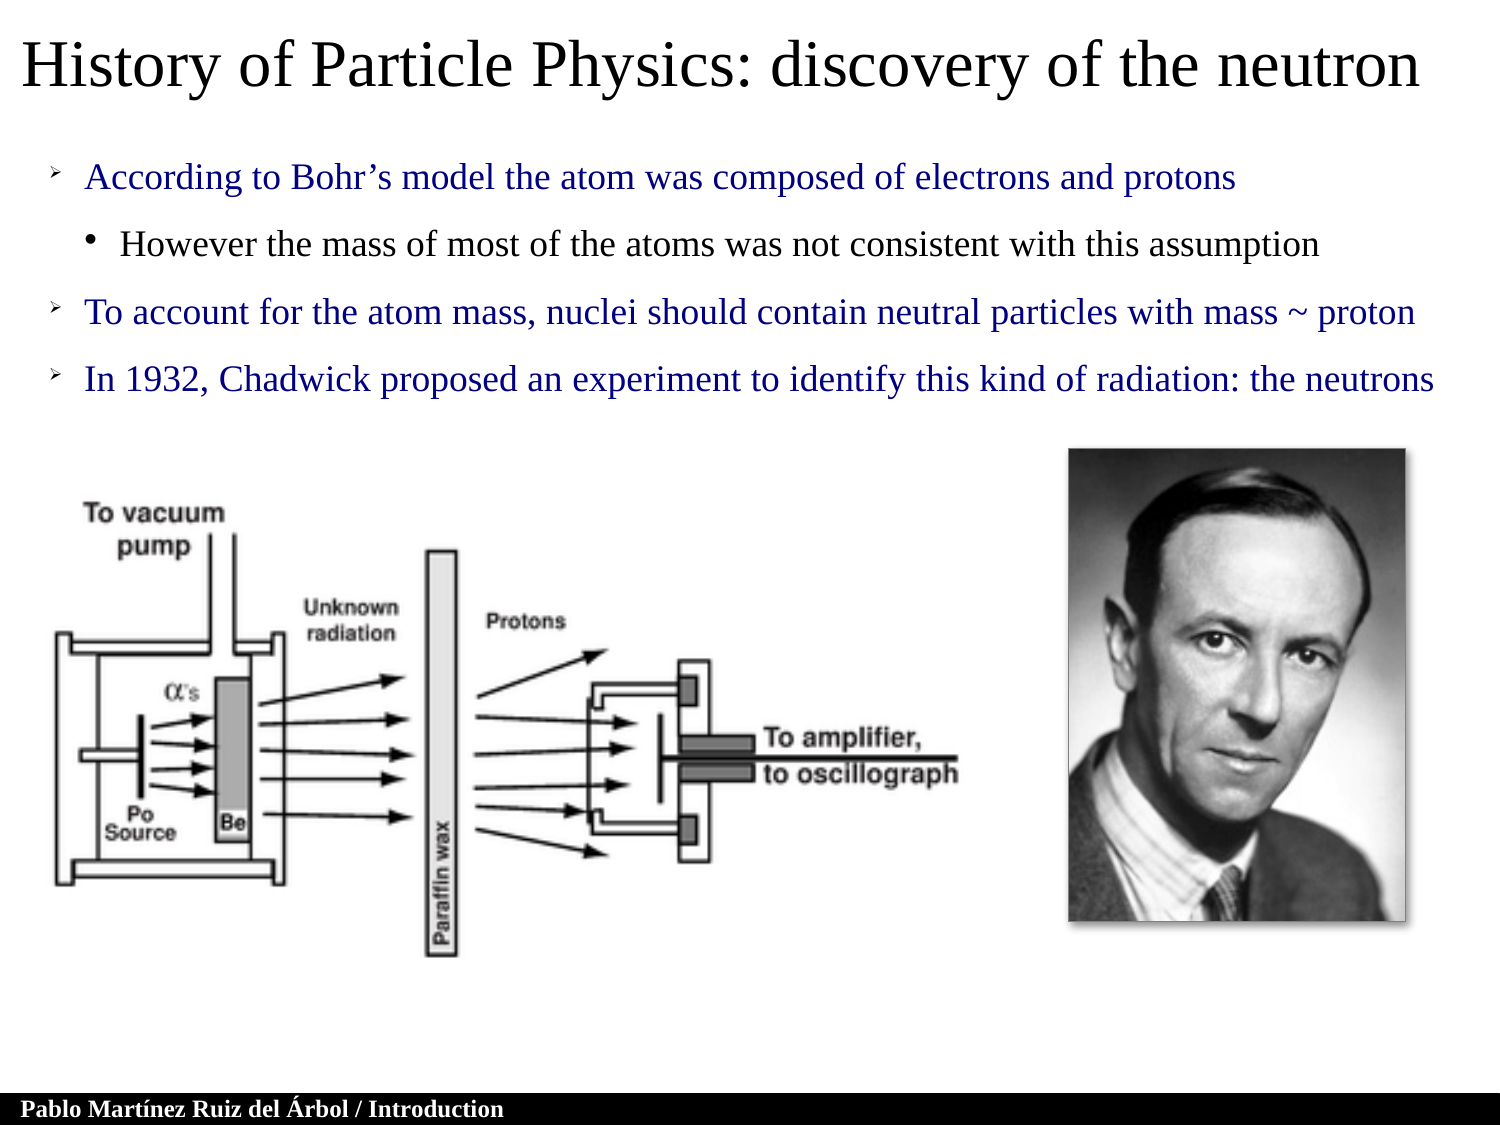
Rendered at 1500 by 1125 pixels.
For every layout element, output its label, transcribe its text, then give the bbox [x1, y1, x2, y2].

picture [23, 489, 969, 963]
text_box History of Particle Physics: discovery of the neutron [0, 12, 1453, 120]
picture [1067, 448, 1406, 922]
text_box According to Bohr’s model the atom was composed of electrons and protons However the mass of most of the atoms was not consistent with this assumption To account for the atom mass, nuclei should contain neutral particles with mass ~ proton In 1932, Chadwick proposed an experiment to identify this kind of radiation: the neutrons [29, 117, 1500, 260]
